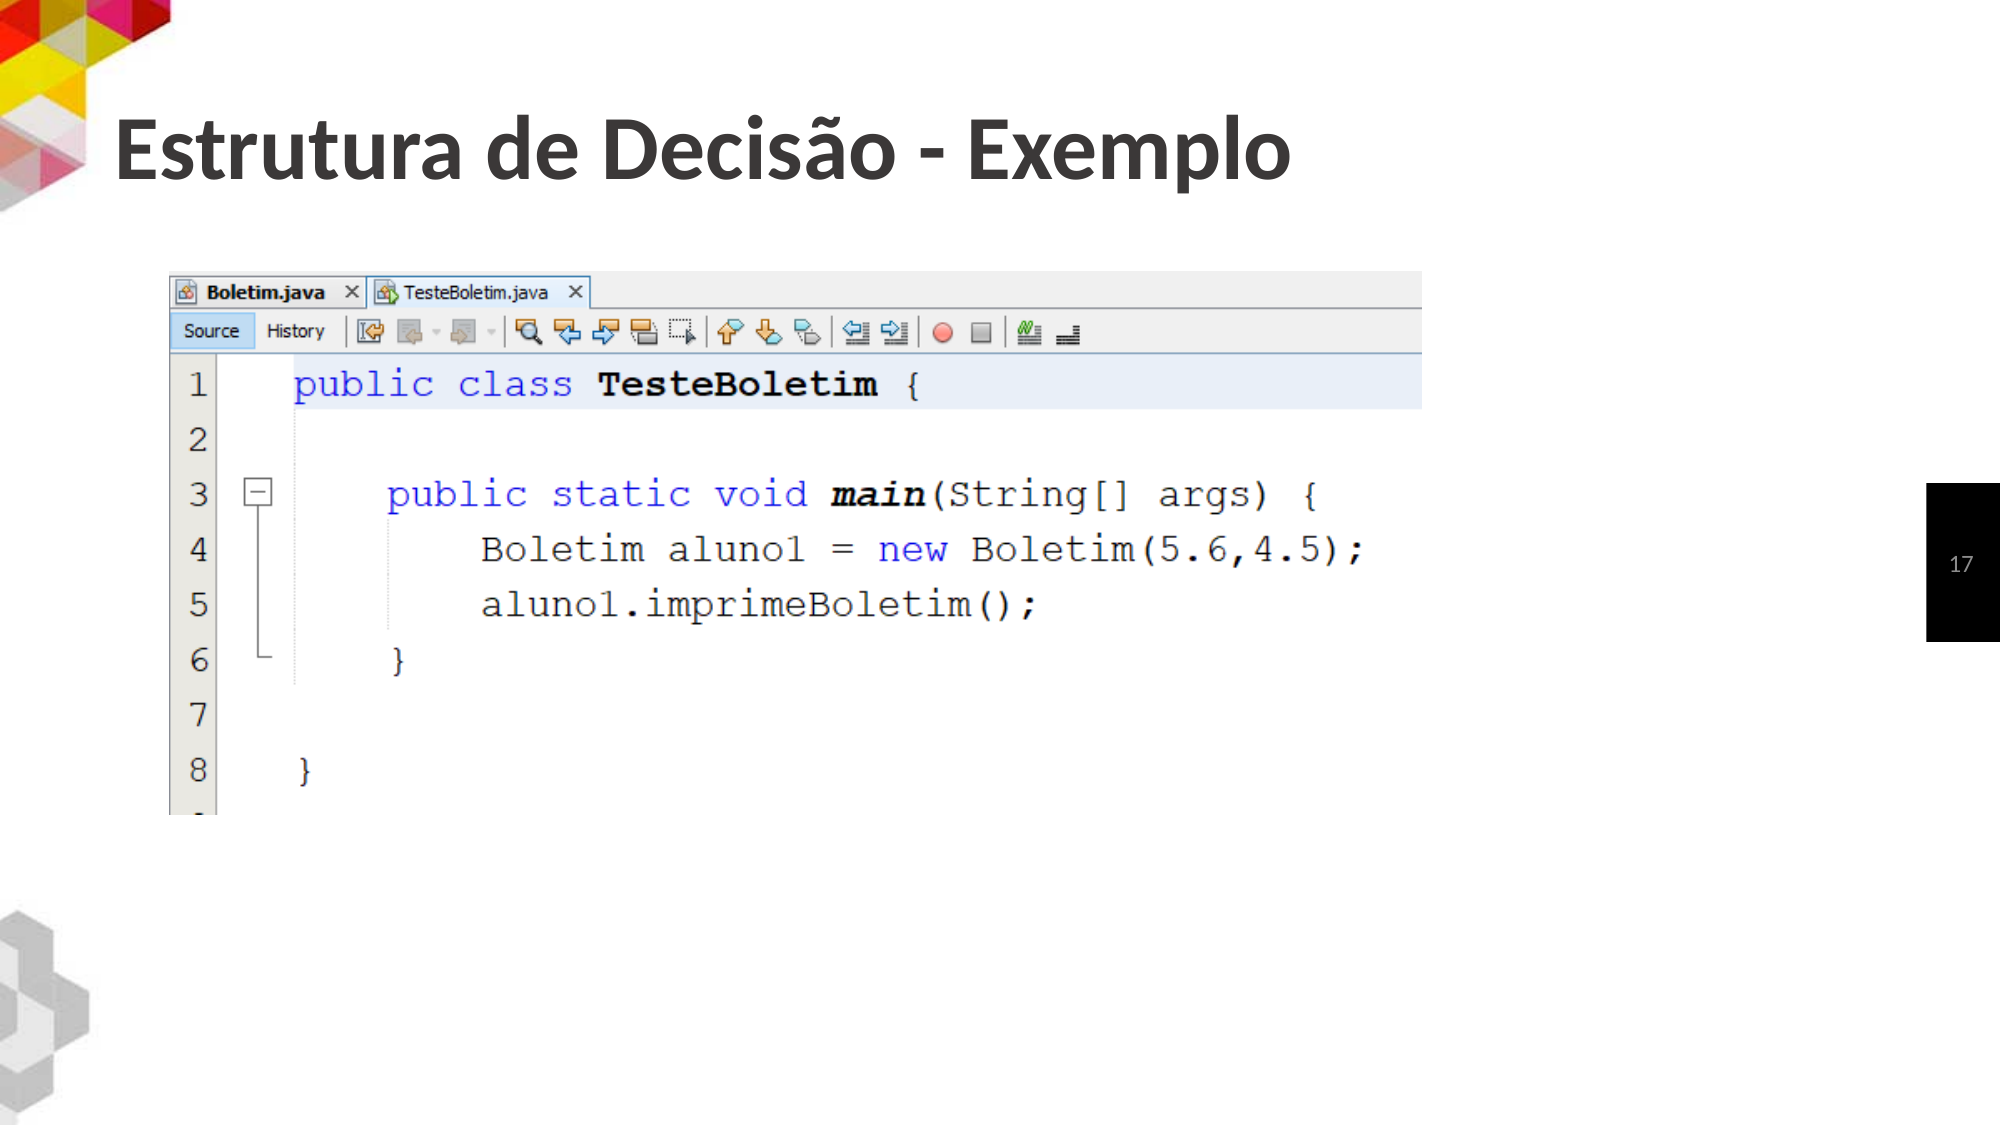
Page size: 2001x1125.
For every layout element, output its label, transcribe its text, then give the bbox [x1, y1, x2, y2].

title Estrutura de Decisão - Exemplo [99, 26, 1875, 214]
slide_number 17 [1915, 482, 1990, 642]
picture [169, 271, 1422, 815]
